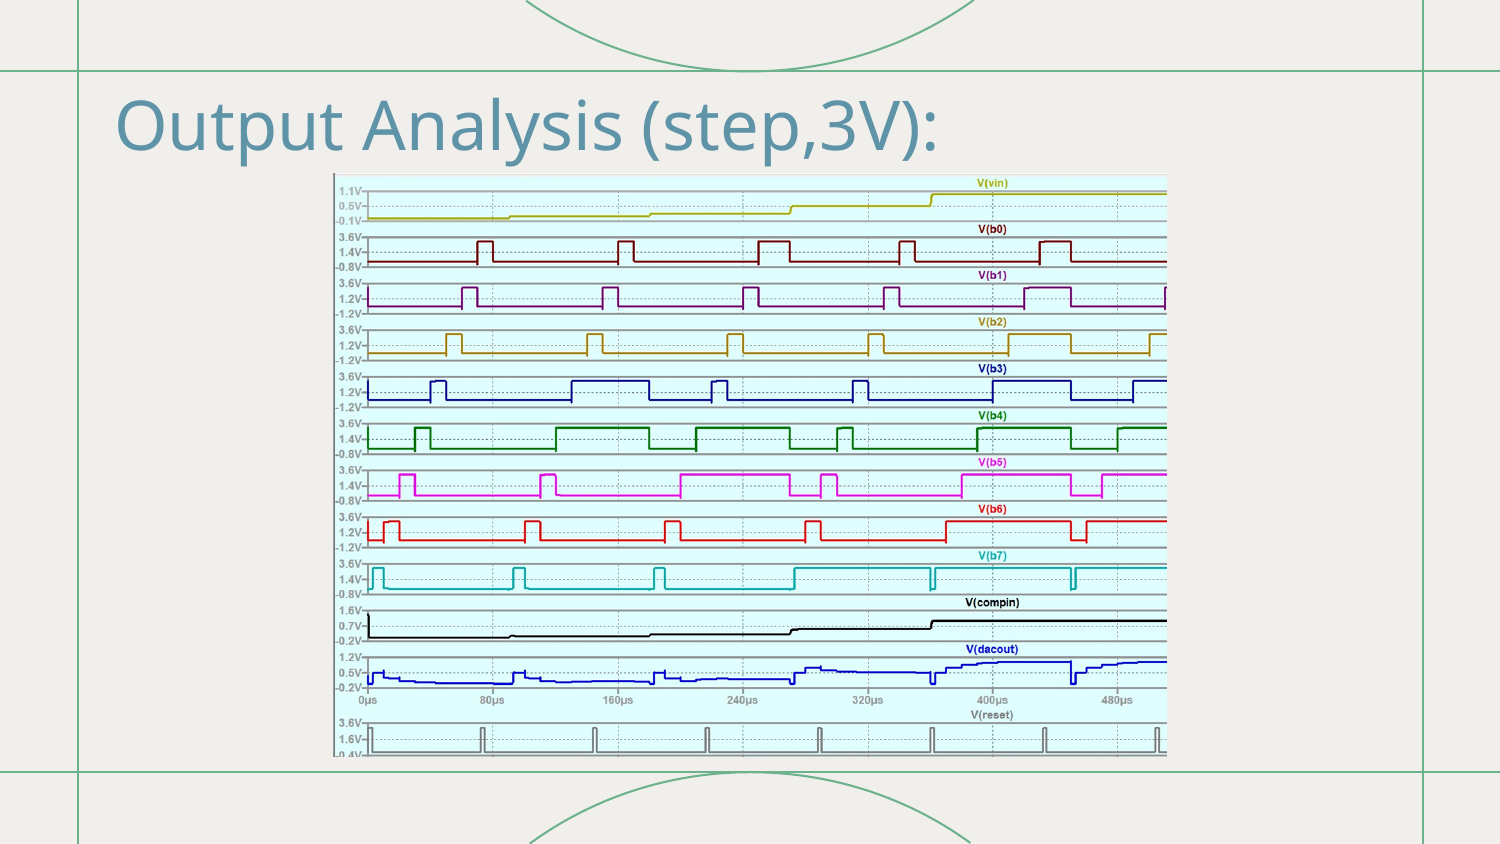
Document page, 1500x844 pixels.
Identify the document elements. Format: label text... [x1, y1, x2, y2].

picture [333, 172, 1167, 757]
title Output Analysis (step,3V): [103, 41, 1397, 205]
